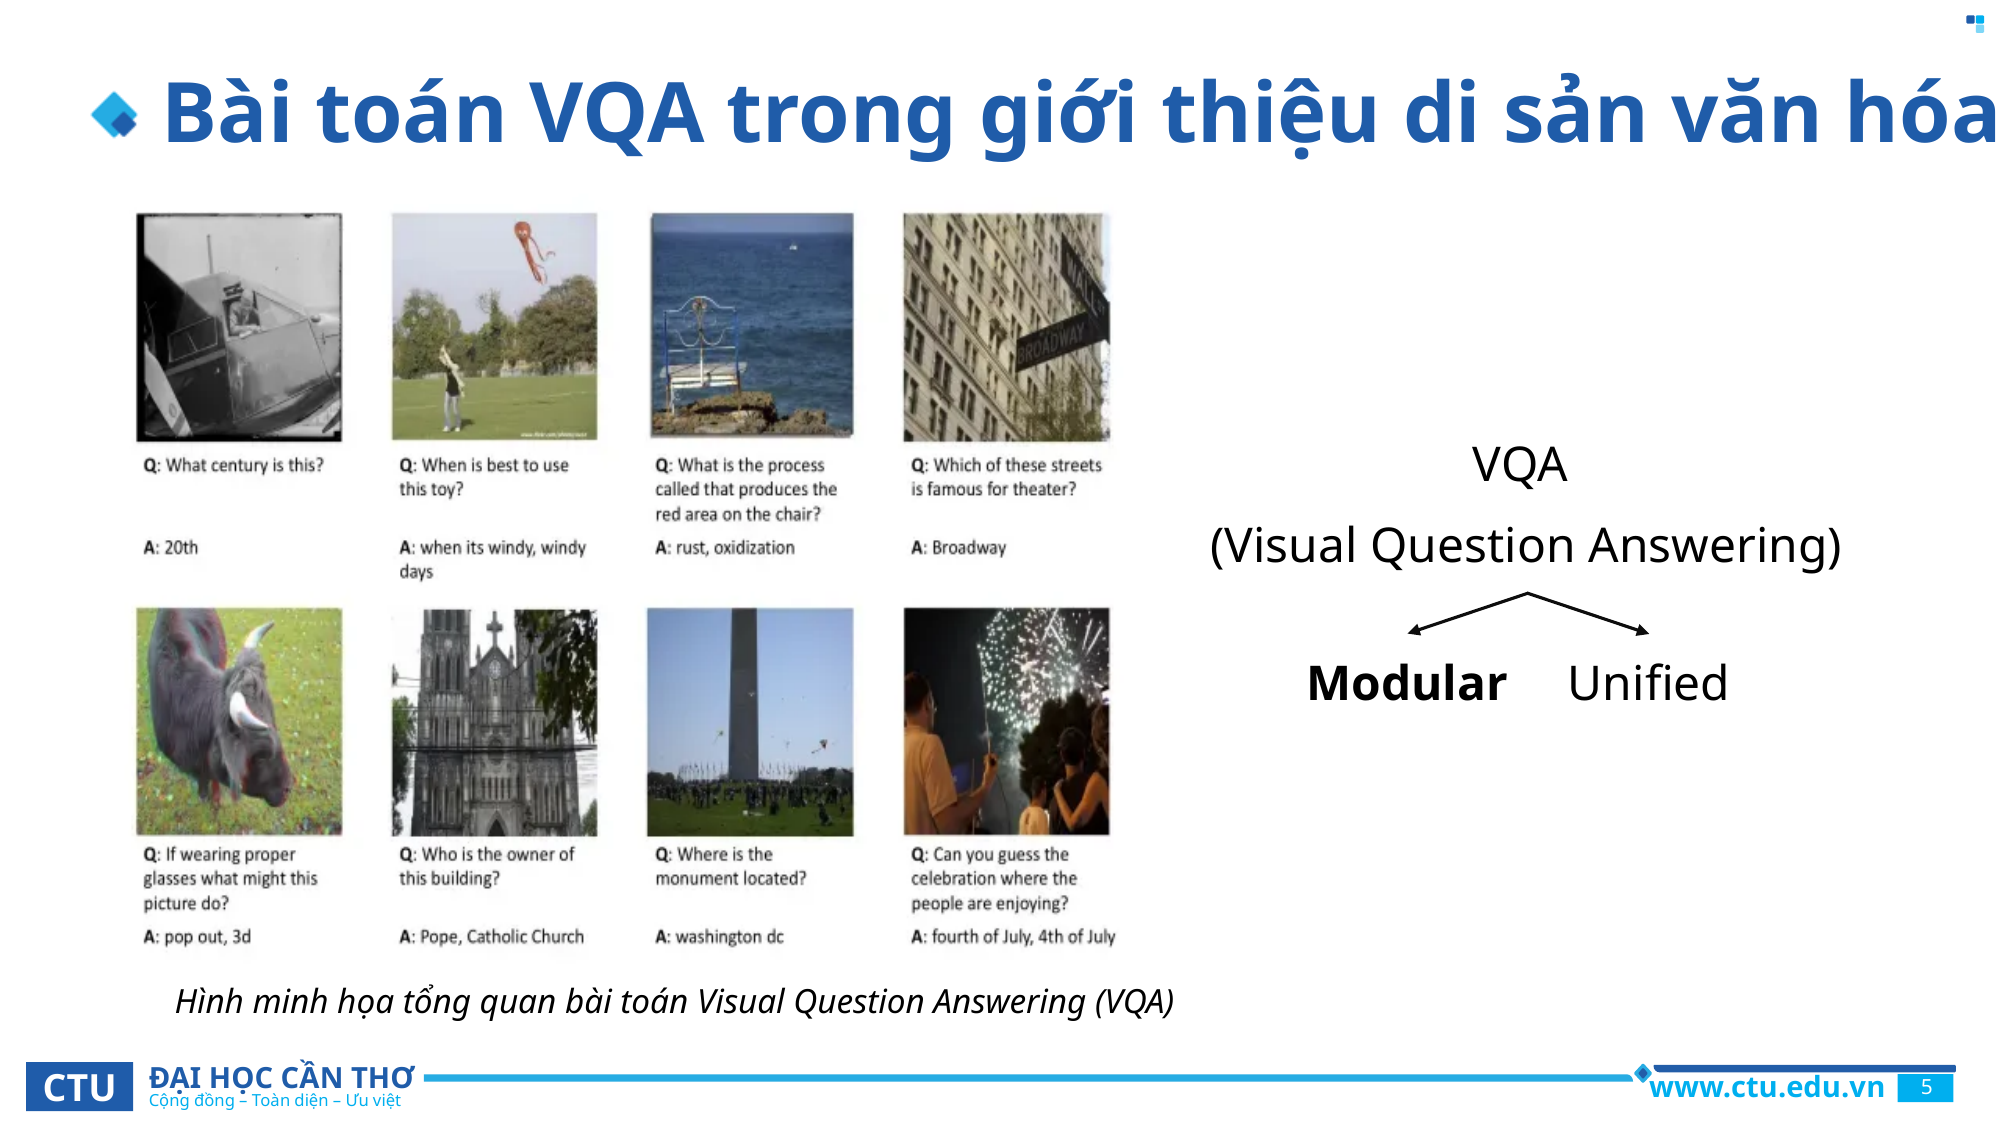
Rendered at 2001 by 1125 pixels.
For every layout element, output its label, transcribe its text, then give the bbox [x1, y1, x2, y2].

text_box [1166, 414, 1887, 717]
title Bài toán VQA trong giới thiệu di sản văn hóa [146, 37, 2000, 169]
picture [113, 184, 1134, 965]
picture [74, 74, 157, 148]
text_box Hình minh họa tổng quan bài toán Visual Question Answering (VQA) [159, 965, 1191, 1028]
